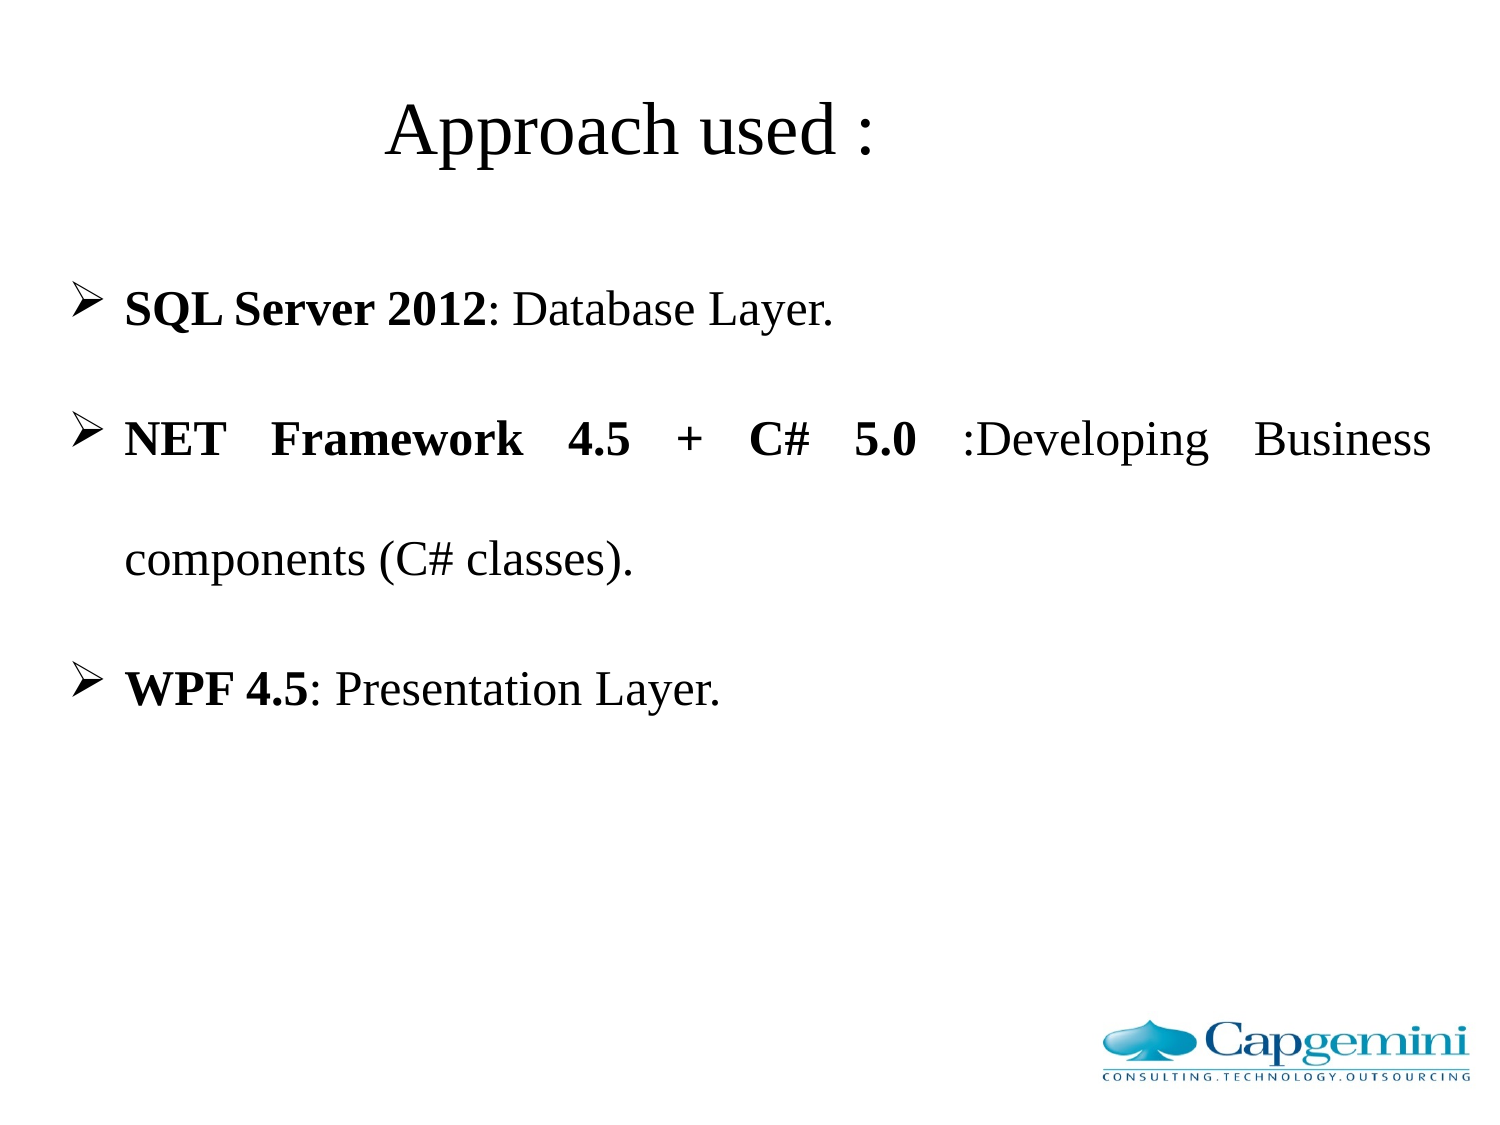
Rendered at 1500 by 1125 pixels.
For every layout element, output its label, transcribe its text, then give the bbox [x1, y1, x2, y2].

list SQL Server 2012: Database Layer. NET Framework 4.5 + C# 5.0 :Developing Business components (C# classes). WPF 4.5: Presentation Layer. [53, 208, 1447, 1011]
picture [1092, 1011, 1478, 1090]
title Approach used : [46, 52, 1215, 197]
